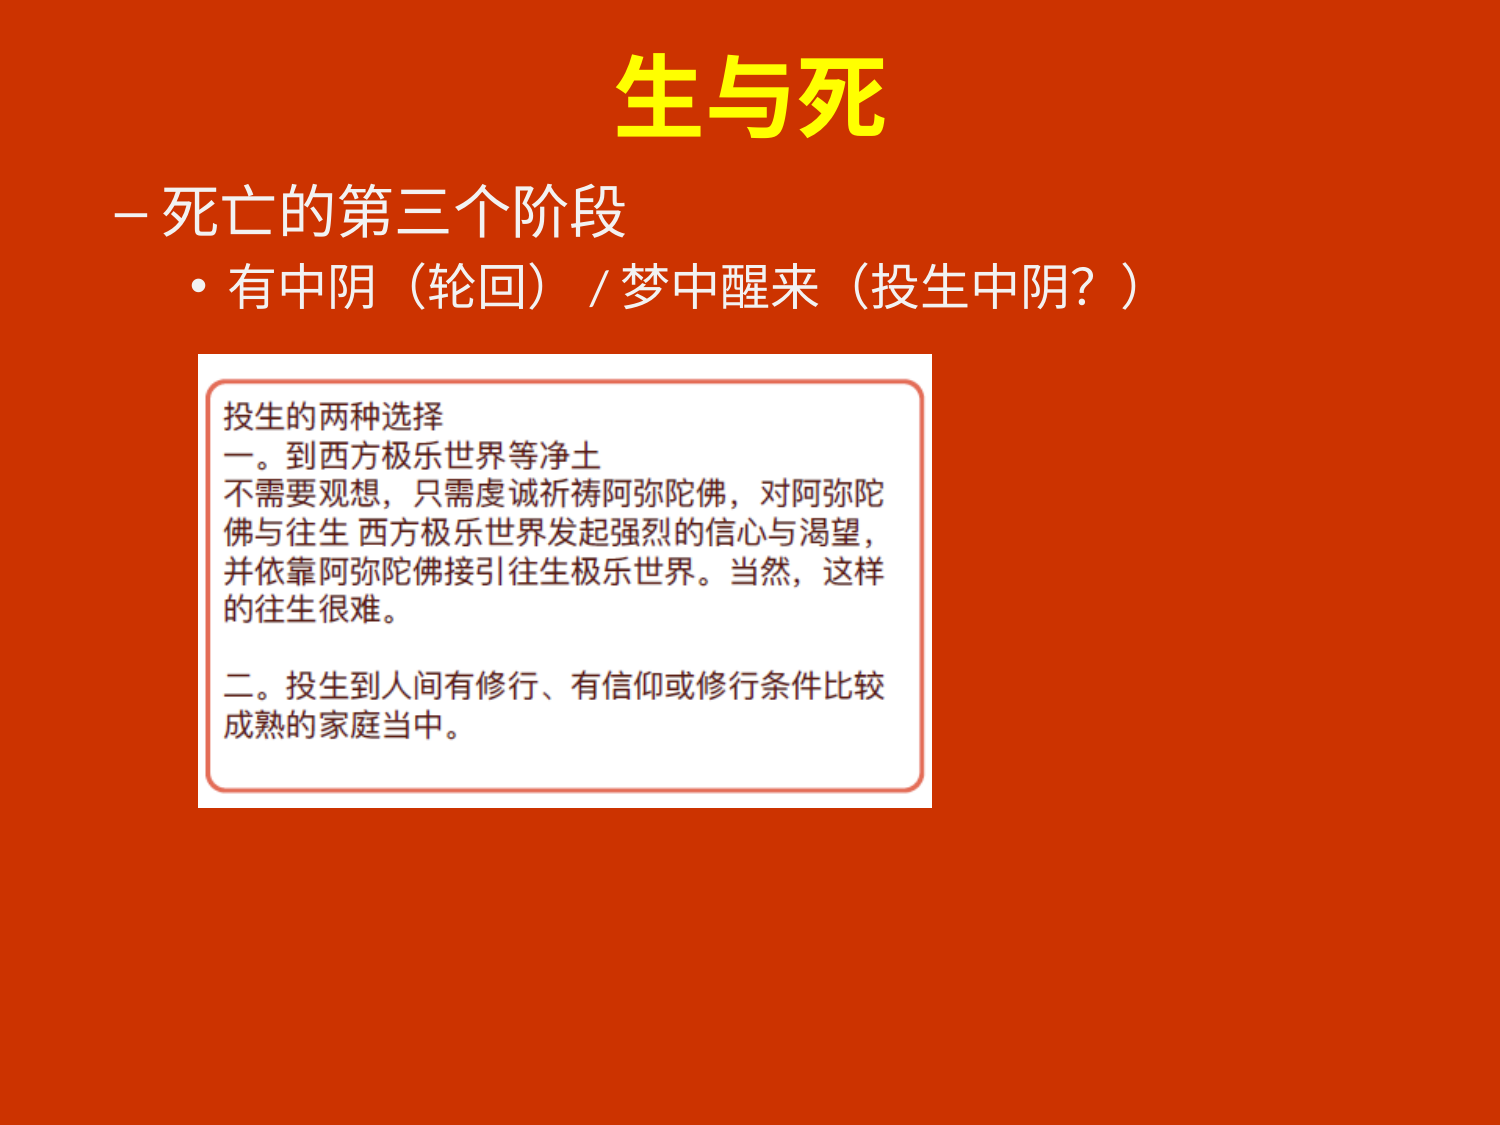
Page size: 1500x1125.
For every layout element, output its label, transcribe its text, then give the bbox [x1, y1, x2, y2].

picture [198, 354, 932, 809]
list 死亡的第三个阶段 有中阴（轮回）/梦中醒来（投生中阴？） [24, 167, 1473, 1103]
title 生与死 [76, 22, 1427, 167]
